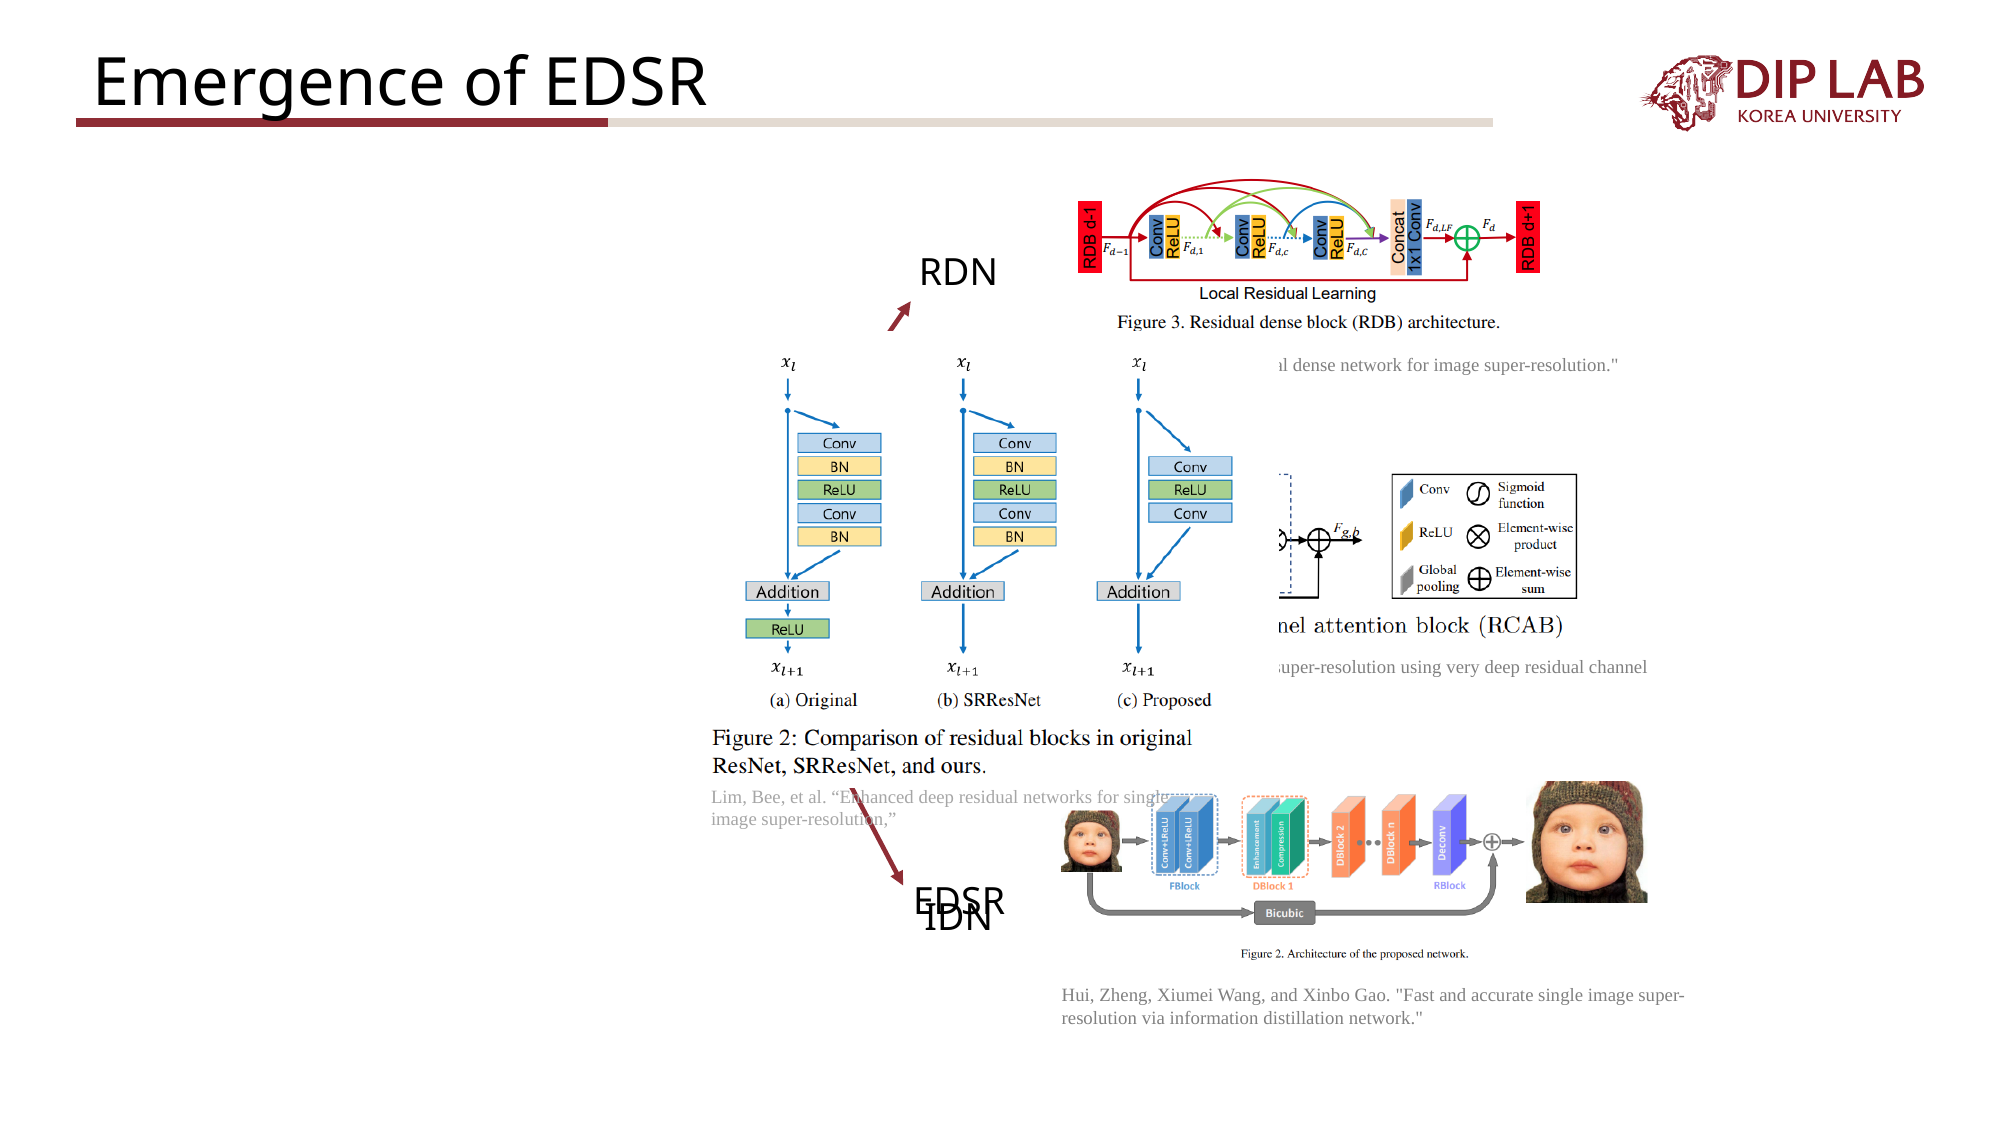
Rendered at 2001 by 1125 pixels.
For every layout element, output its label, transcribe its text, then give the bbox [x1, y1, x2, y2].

title Emergence of EDSR [77, 47, 1211, 121]
picture [1637, 45, 1926, 142]
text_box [681, 331, 1279, 931]
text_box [1279, 445, 1713, 559]
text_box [731, 559, 1734, 1036]
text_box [731, 158, 1734, 559]
